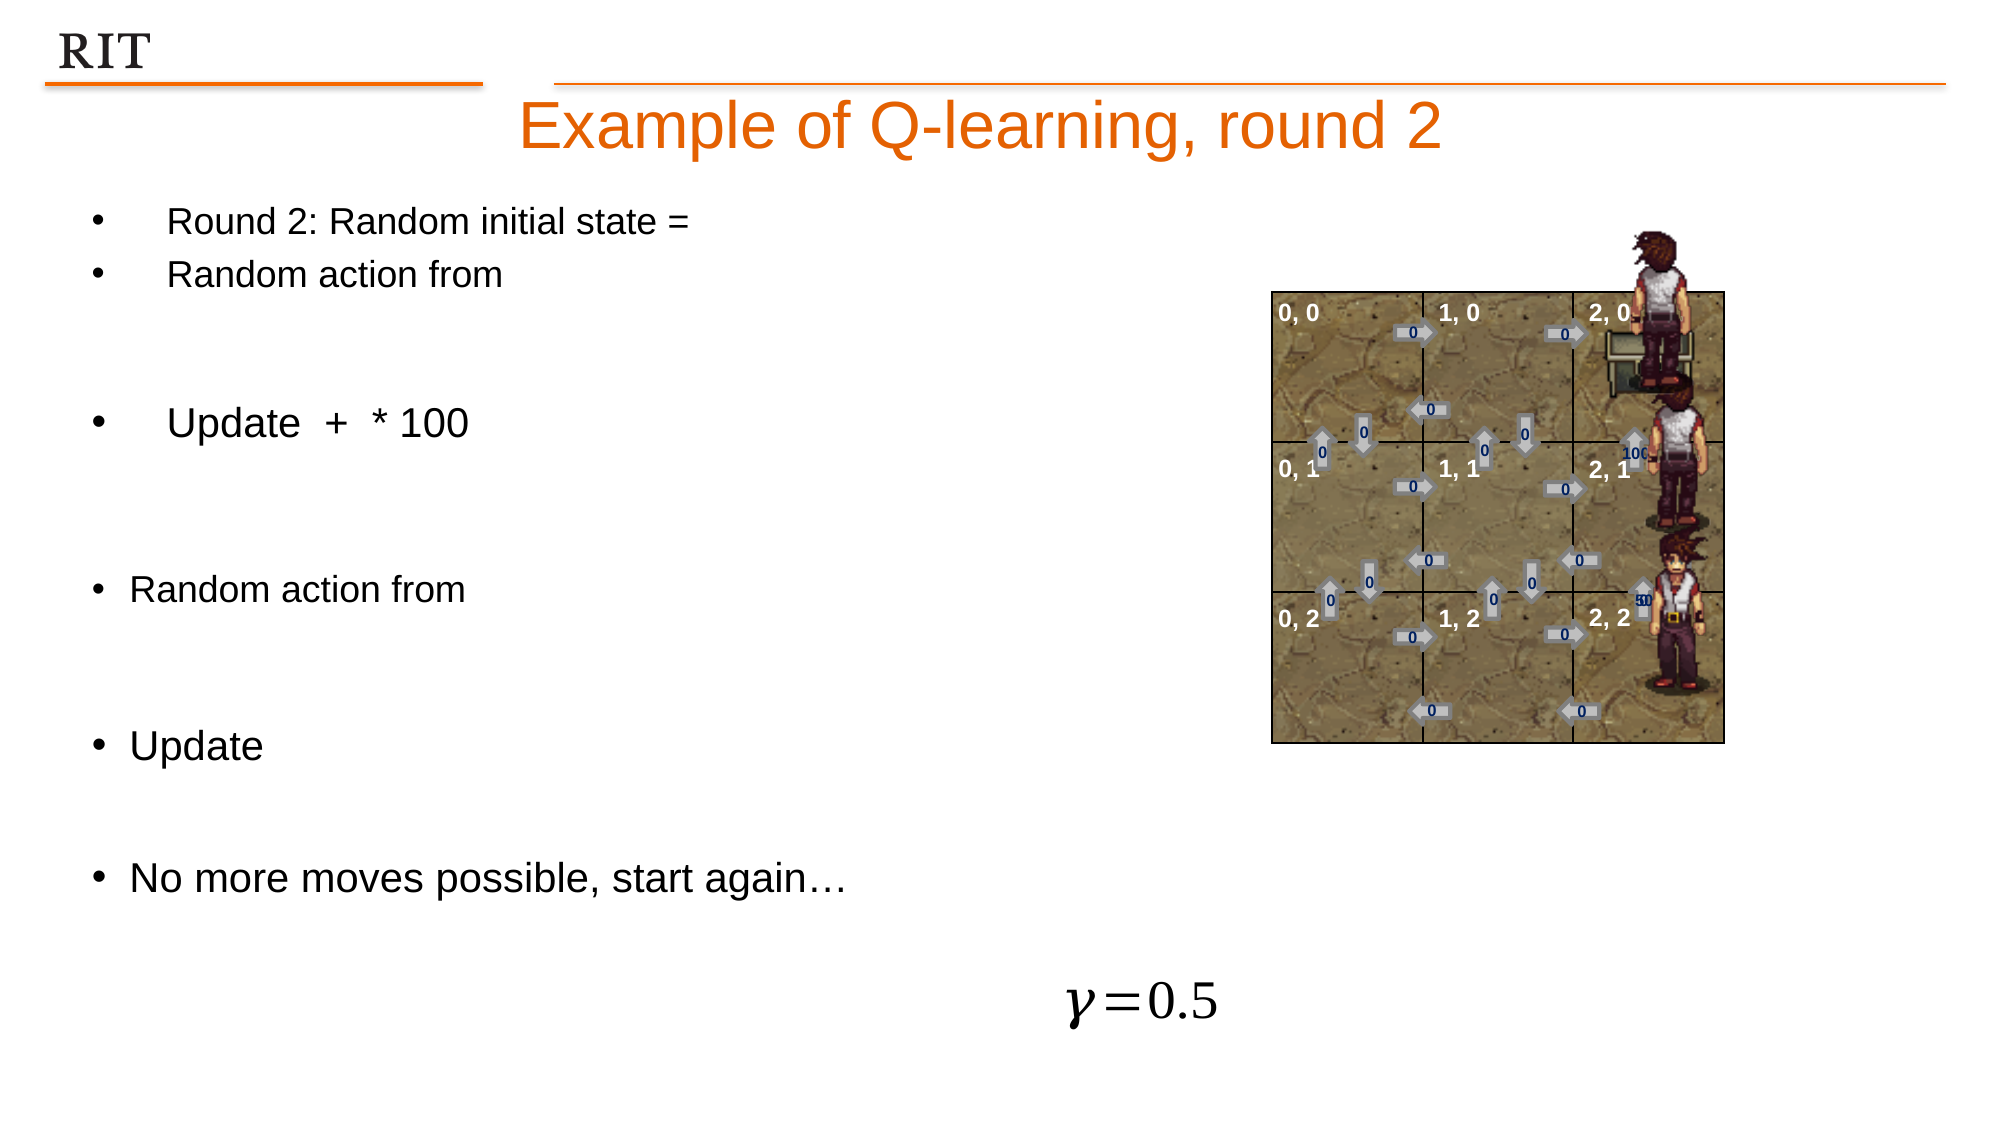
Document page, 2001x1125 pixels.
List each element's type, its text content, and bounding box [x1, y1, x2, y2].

title Example of Q-learning, round 2 [81, 80, 1882, 164]
text_box 0, 2 [1263, 594, 1267, 640]
text_box 0, 0 [1263, 288, 1335, 334]
picture [1272, 219, 1743, 744]
text_box 0, 1 [1263, 445, 1267, 491]
